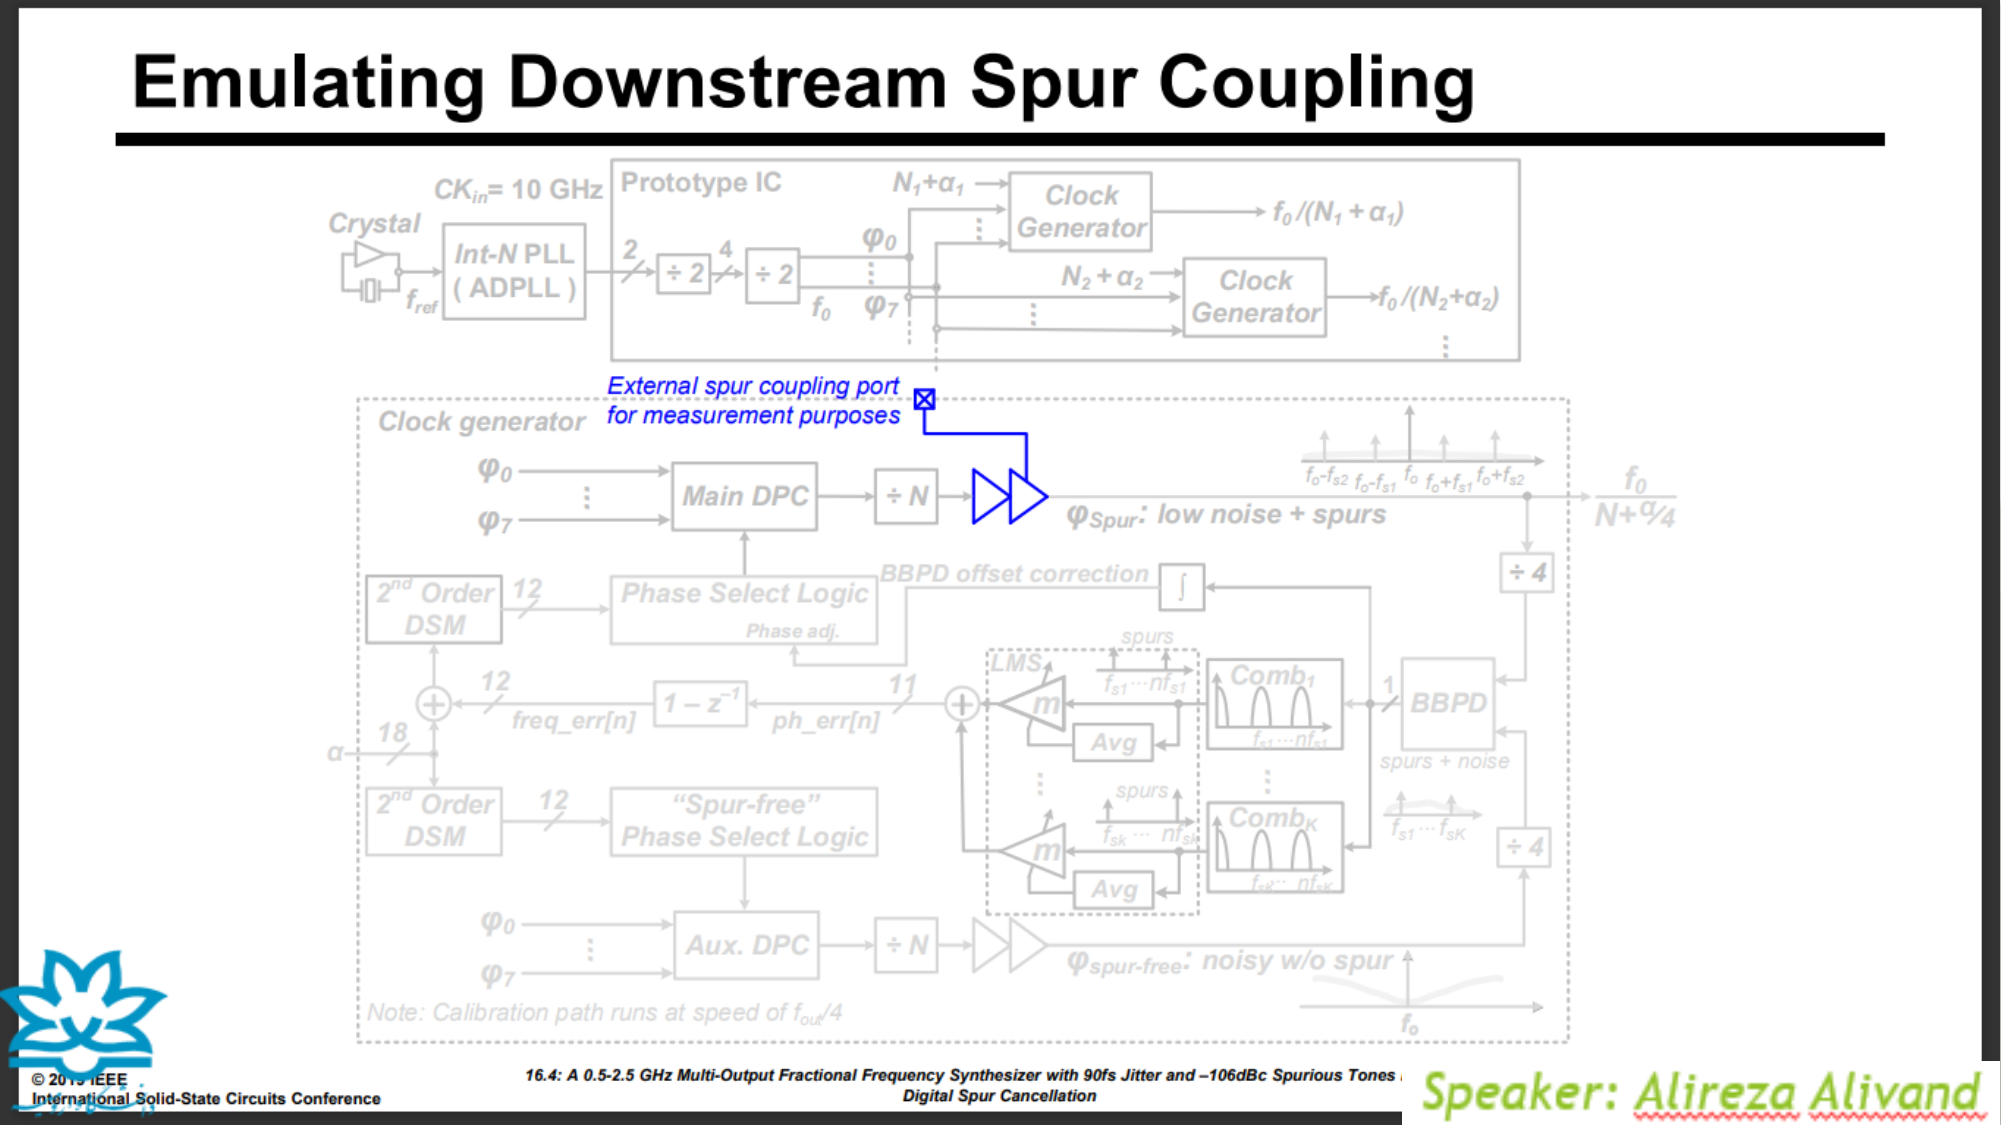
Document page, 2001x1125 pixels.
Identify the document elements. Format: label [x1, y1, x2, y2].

picture [0, 946, 184, 1125]
picture [1401, 1060, 2000, 1125]
list [0, 0, 2000, 1125]
picture [19, 962, 146, 1044]
